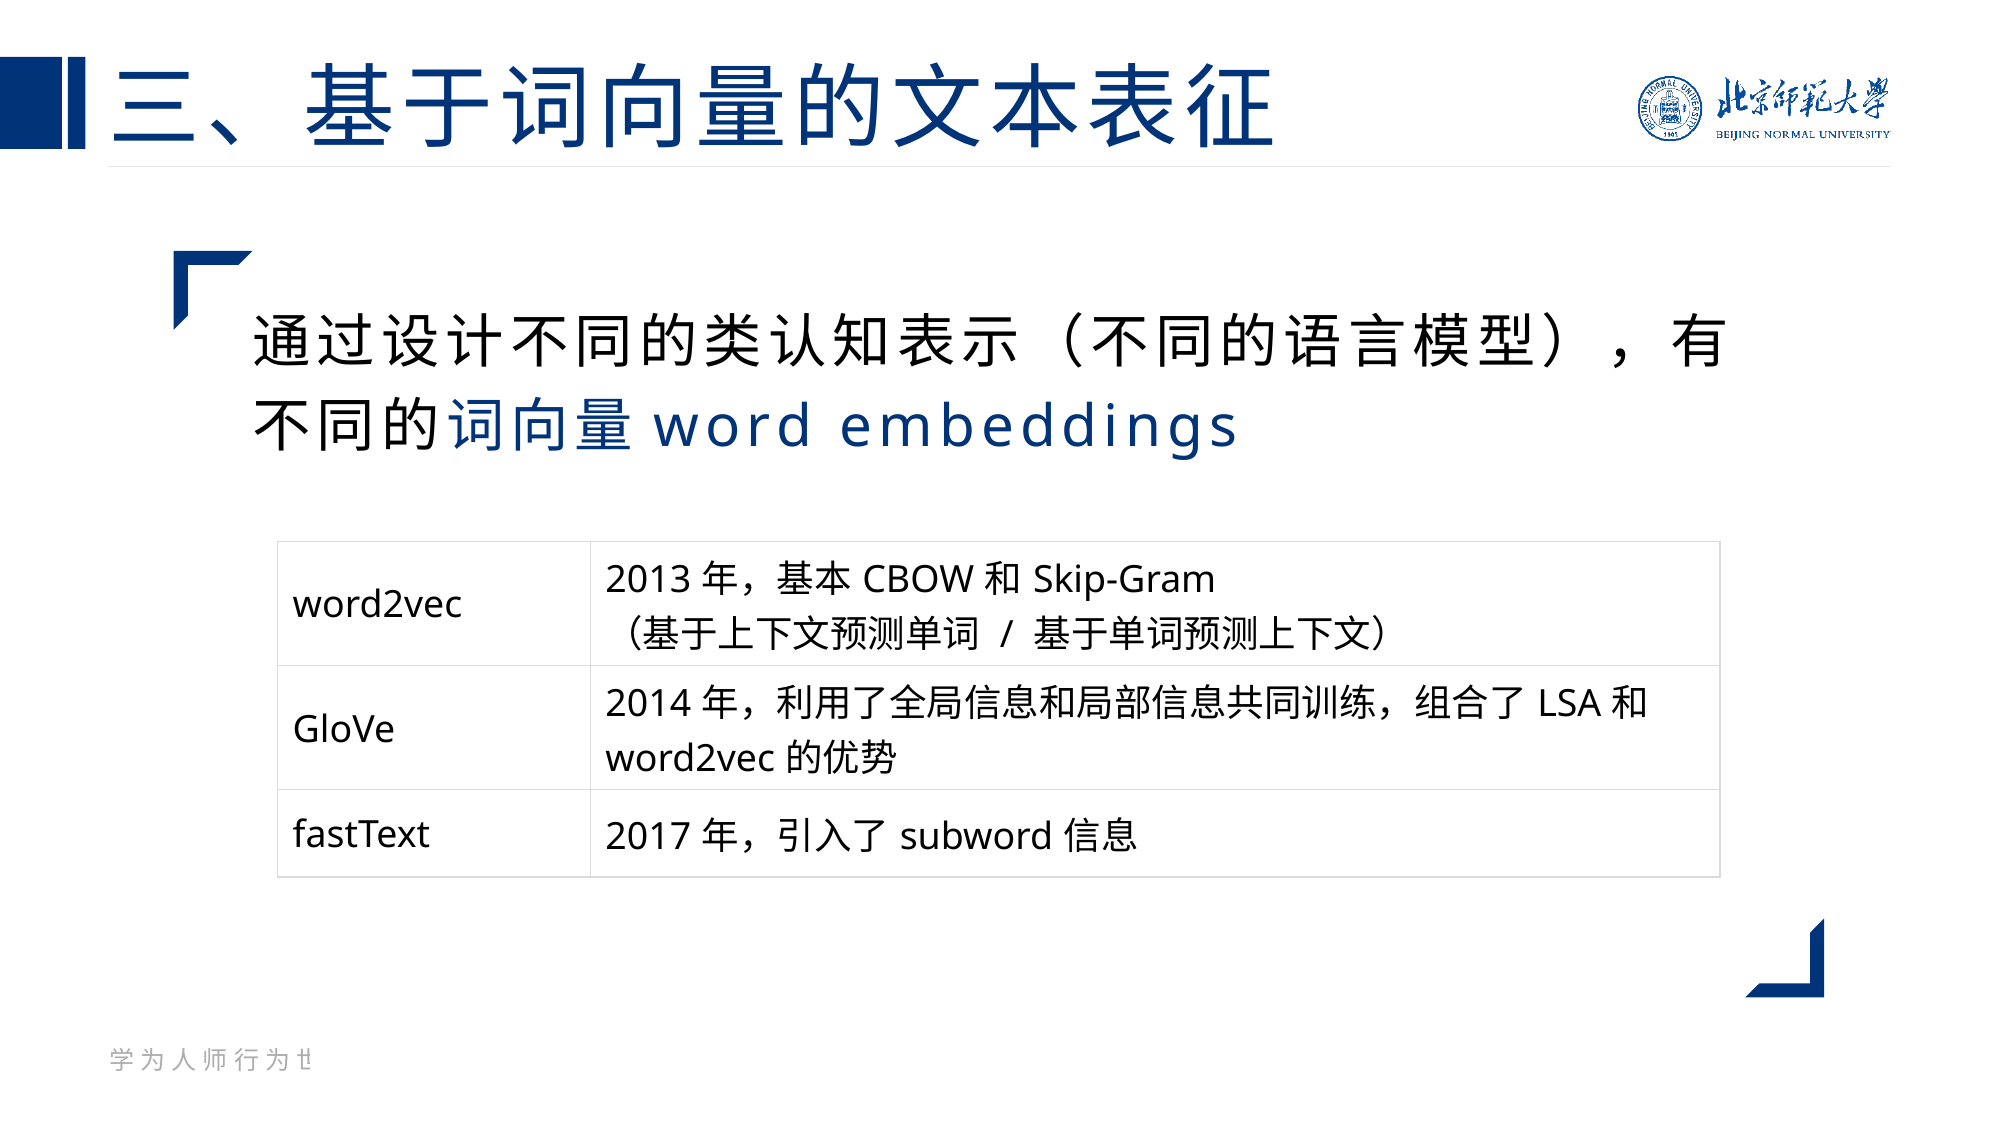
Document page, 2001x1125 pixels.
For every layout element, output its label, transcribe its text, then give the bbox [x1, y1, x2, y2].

table_cell 2014年，利用了全局信息和局部信息共同训练，组合了LSA和word2vec的优势 [591, 666, 1719, 789]
table_cell GloVe [278, 666, 590, 789]
list 通过设计不同的类认知表示（不同的语言模型），有不同的词向量word embeddings [252, 290, 1746, 883]
picture [1624, 71, 1918, 145]
table_cell 2017年，引入了subword信息 [591, 790, 1719, 876]
title 三、基于词向量的文本表征 [108, 56, 1624, 166]
table_header word2vec [278, 542, 590, 665]
text_box [1742, 916, 1826, 999]
table_header 2013年，基本CBOW和Skip-Gram （基于上下文预测单词 / 基于单词预测上下文） [591, 542, 1719, 665]
text_box [172, 249, 256, 333]
table_cell fastText [278, 790, 590, 876]
